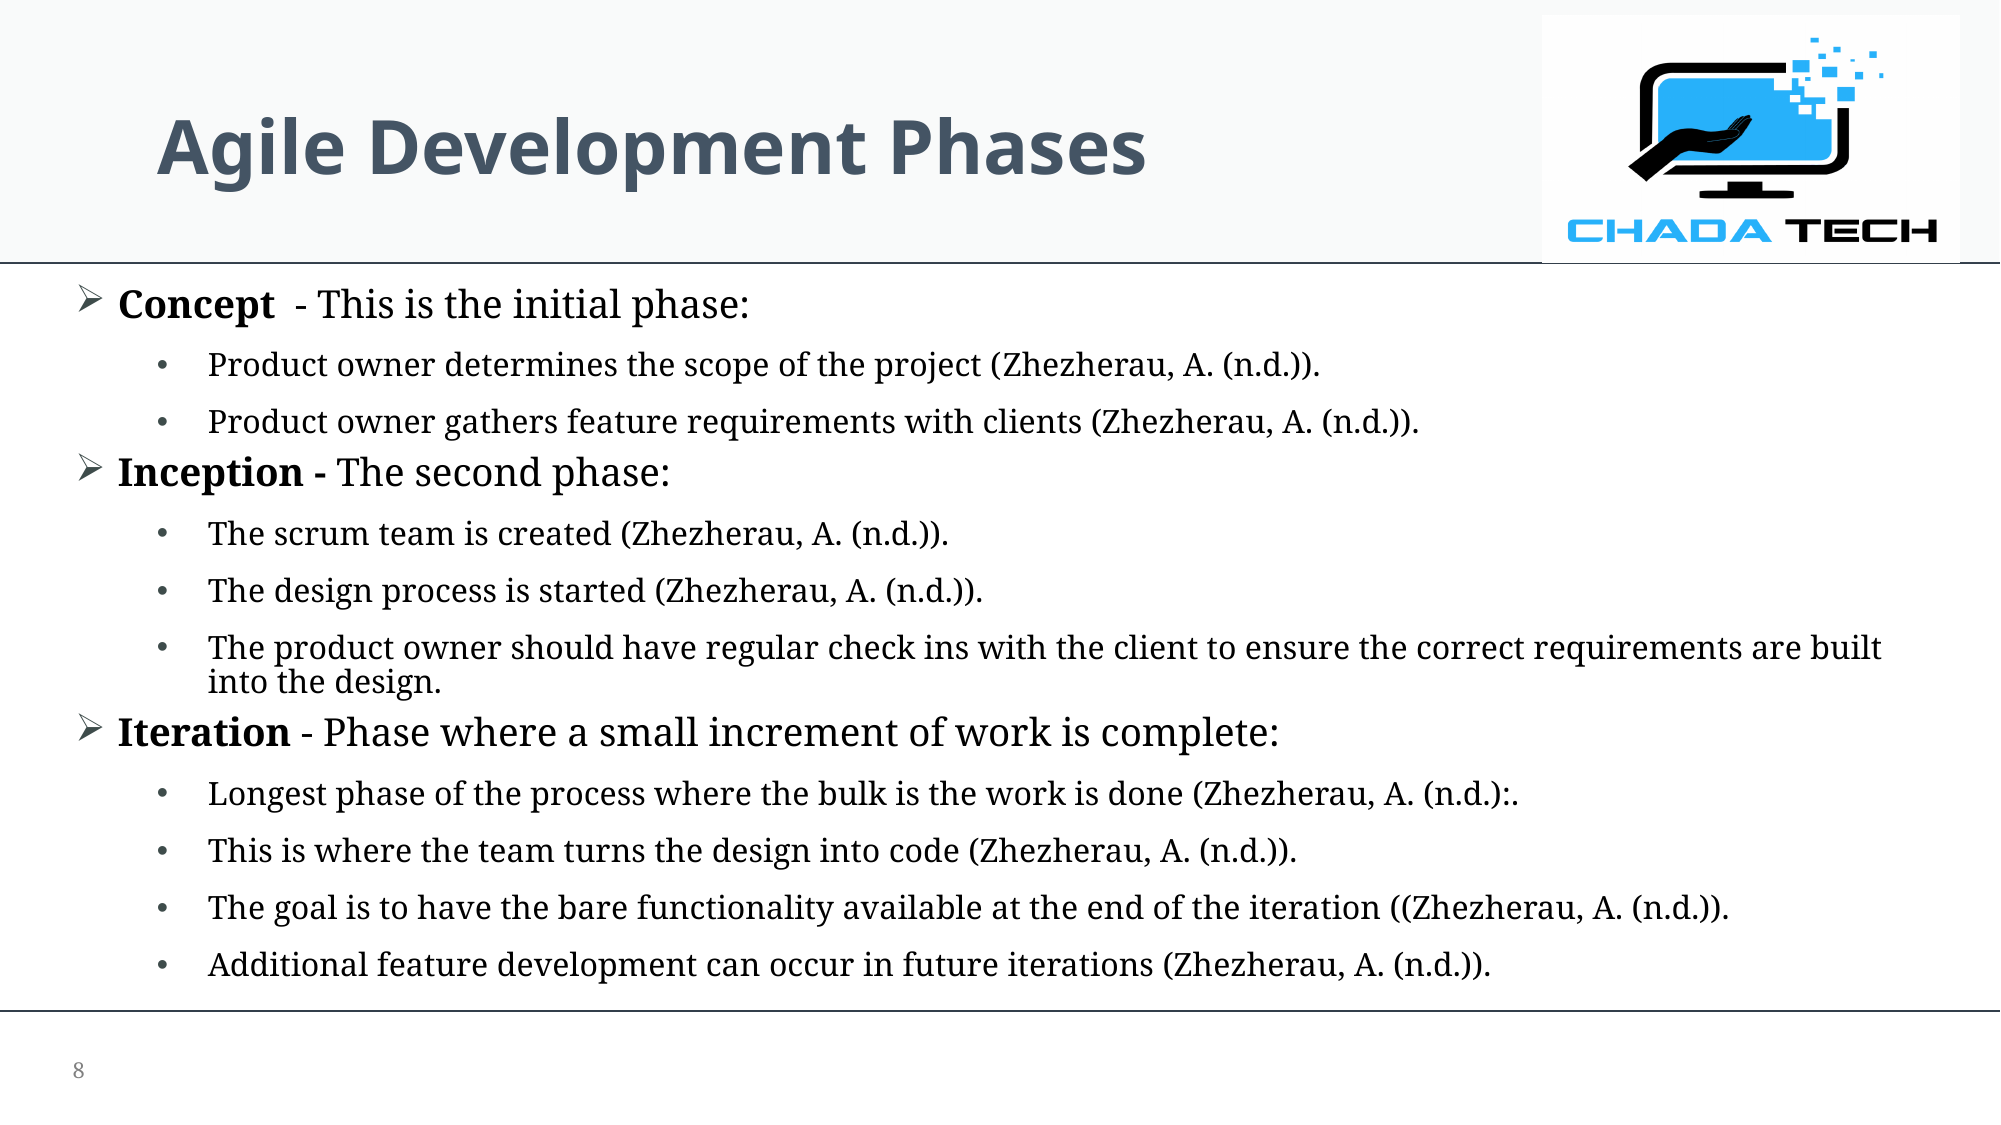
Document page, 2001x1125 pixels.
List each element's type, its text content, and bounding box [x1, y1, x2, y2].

slide_number 8 [14, 1048, 100, 1094]
title Agile Development Phases [0, 0, 2000, 263]
list Concept - This is the initial phase: Product owner determines the scope of the project (Zhezherau, A. (n.d.)). Product owner gathers feature requirements with clients (Zhezherau, A. (n.d.)). Inception - The second phase: The scrum team is created (Zhezherau, A. (n.d.)). The design process is started (Zhezherau, A. (n.d.)). The product owner should have regular check ins with the client to ensure the correct requirements are built into the design. Iteration - Phase where a small increment of work is complete: Longest phase of the process where the bulk is the work is done (Zhezherau, A. (n.d.):. This is where the team turns the design into code (Zhezherau, A. (n.d.)). The goal is to have the bare functionality available at the end of the iteration ((Zhezherau, A. (n.d.)). Additional feature development can occur in future iterations (Zhezherau, A. (n.d.)). [60, 277, 1960, 997]
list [1542, 15, 1960, 263]
